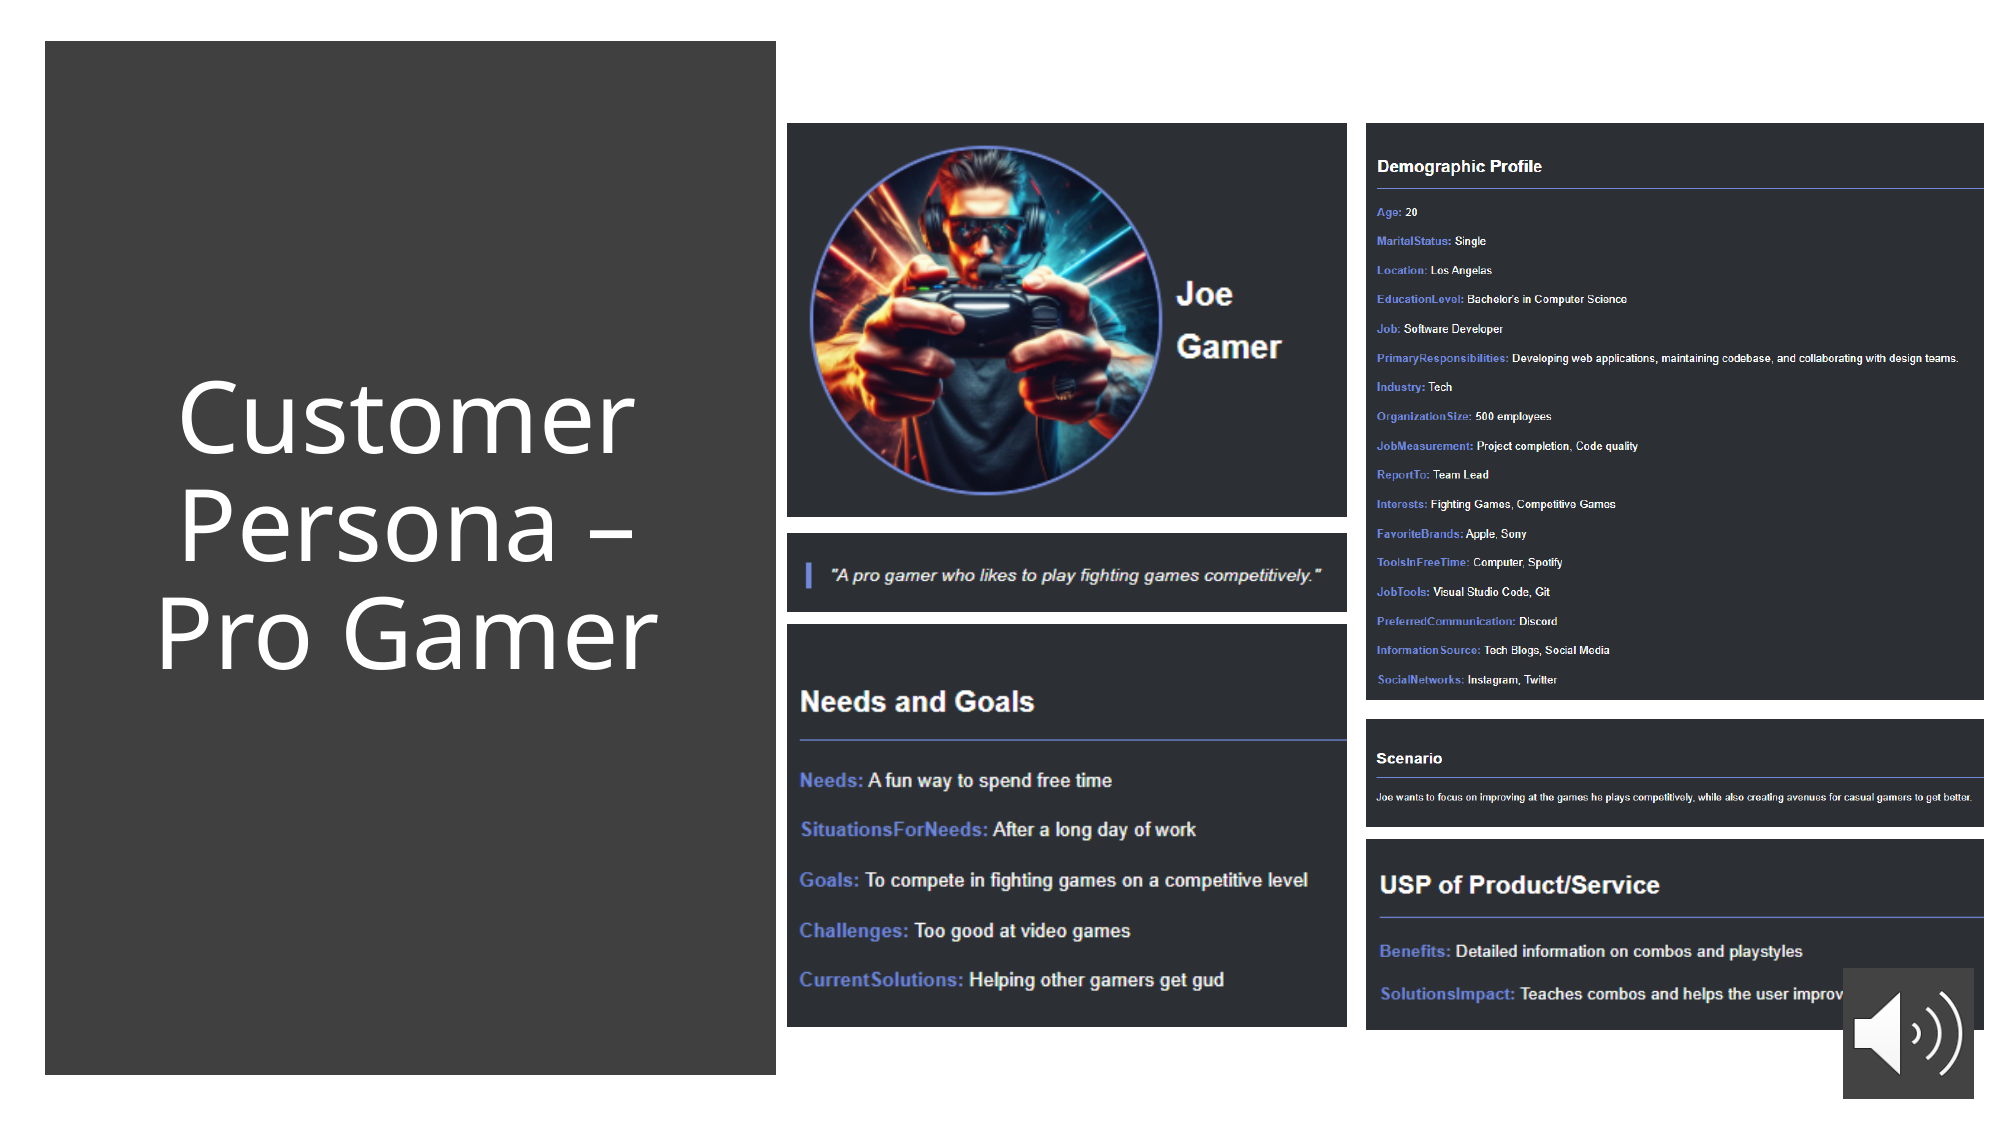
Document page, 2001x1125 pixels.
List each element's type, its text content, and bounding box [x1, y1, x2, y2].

picture [1366, 719, 1984, 827]
text_box [54, 50, 767, 1066]
title Customer Persona – Pro Gamer [121, 121, 693, 936]
picture [1366, 123, 1984, 700]
picture [1366, 839, 1984, 1100]
picture [787, 624, 1347, 1027]
picture [787, 123, 1347, 517]
picture [787, 533, 1347, 612]
